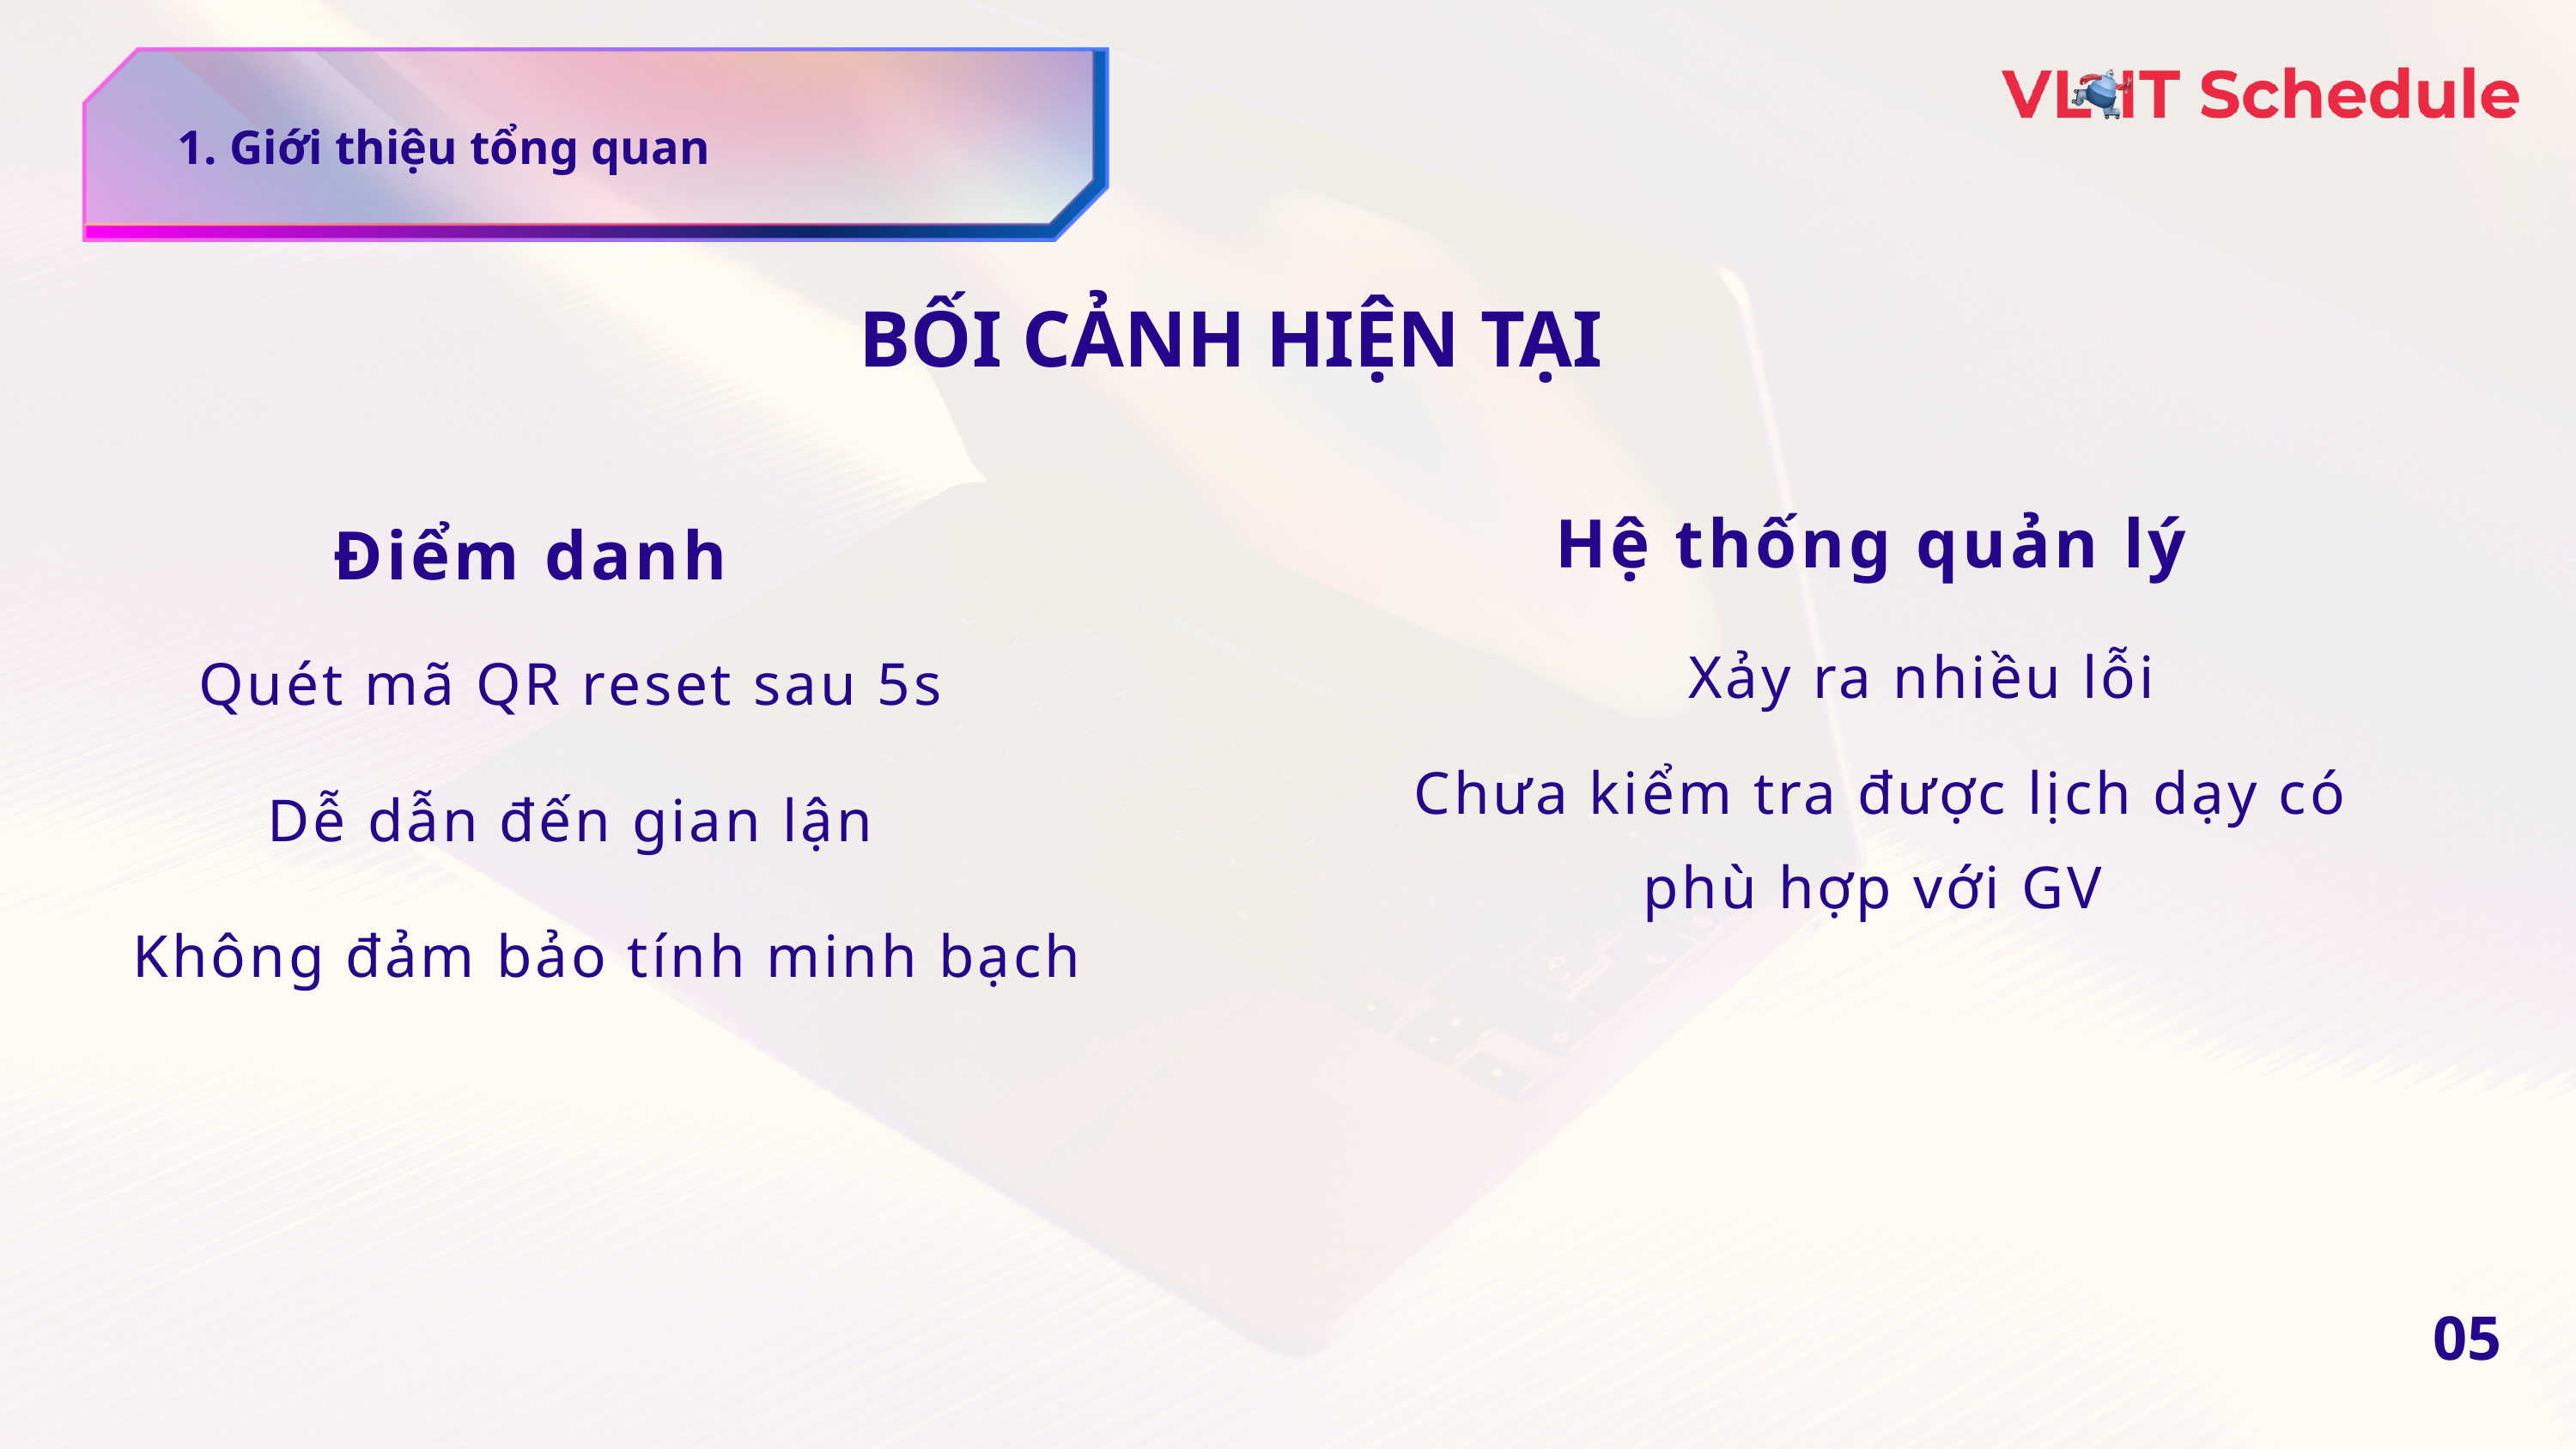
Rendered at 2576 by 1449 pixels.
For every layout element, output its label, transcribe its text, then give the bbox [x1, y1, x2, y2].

text_box Xảy ra nhiều lỗi [1433, 615, 2410, 711]
text_box Không đảm bảo tính minh bạch [84, 894, 1131, 989]
text_box [82, 47, 1109, 242]
text_box Chưa kiểm tra được lịch dạy có phù hợp với GV [1394, 731, 2371, 921]
text_box Dễ dẫn đến gian lận [82, 758, 1059, 853]
text_box 1. Giới thiệu tổng quan [165, 118, 896, 174]
text_box Hệ thống quản lý [1436, 471, 2329, 581]
text_box [0, 0, 2576, 1449]
text_box BỐI CẢNH HIỆN TẠI [859, 274, 1717, 382]
text_box 05 [2409, 1317, 2524, 1373]
text_box Điểm danh [84, 484, 977, 594]
text_box Quét mã QR reset sau 5s [82, 622, 1059, 718]
text_box [1997, 47, 2524, 136]
